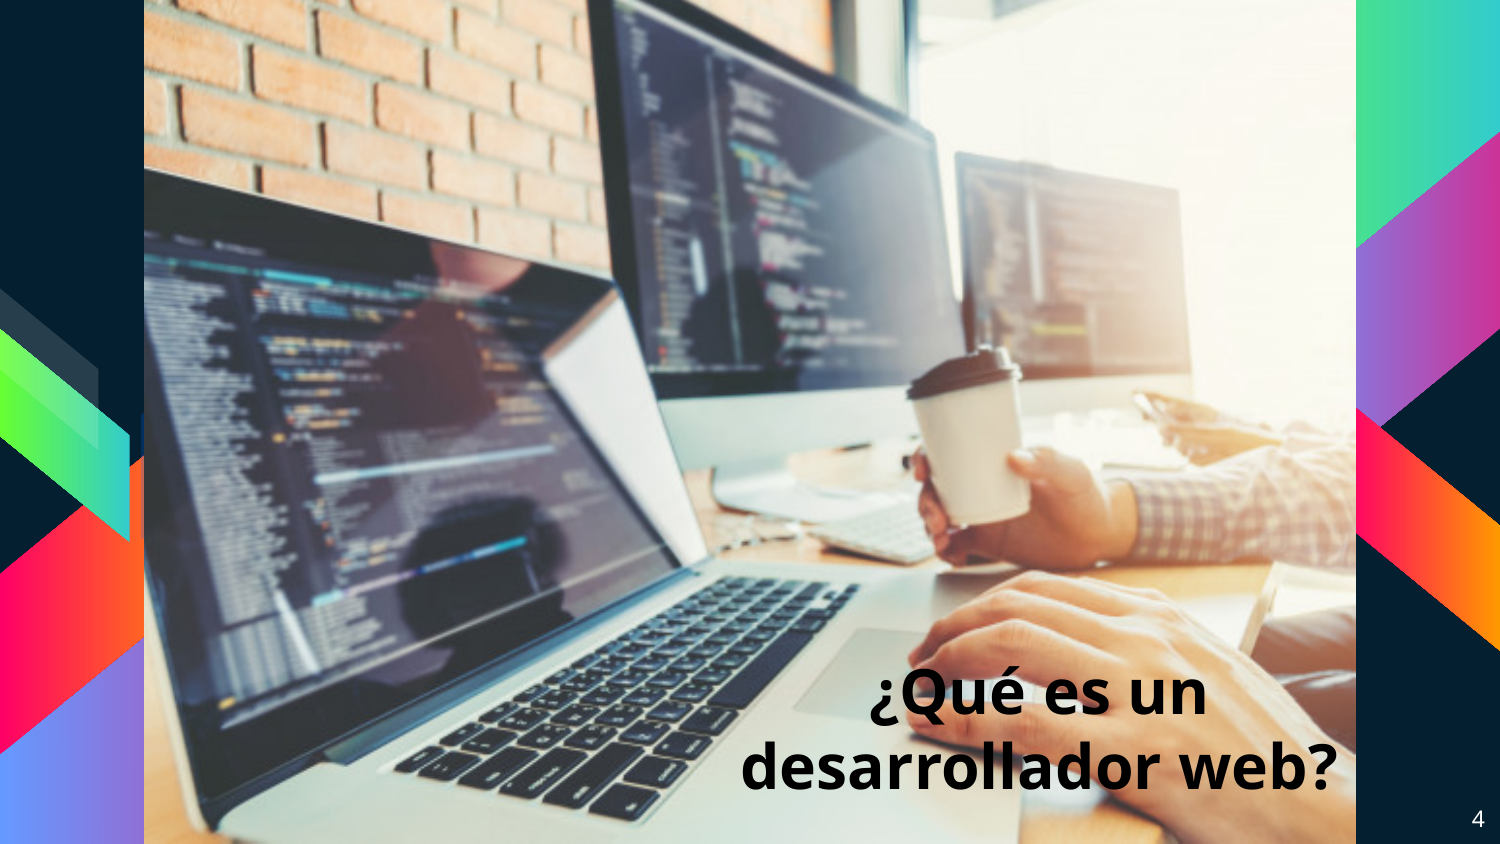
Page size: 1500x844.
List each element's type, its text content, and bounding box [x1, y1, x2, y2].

slide_number 4 [1403, 789, 1500, 844]
picture [144, 0, 1356, 844]
